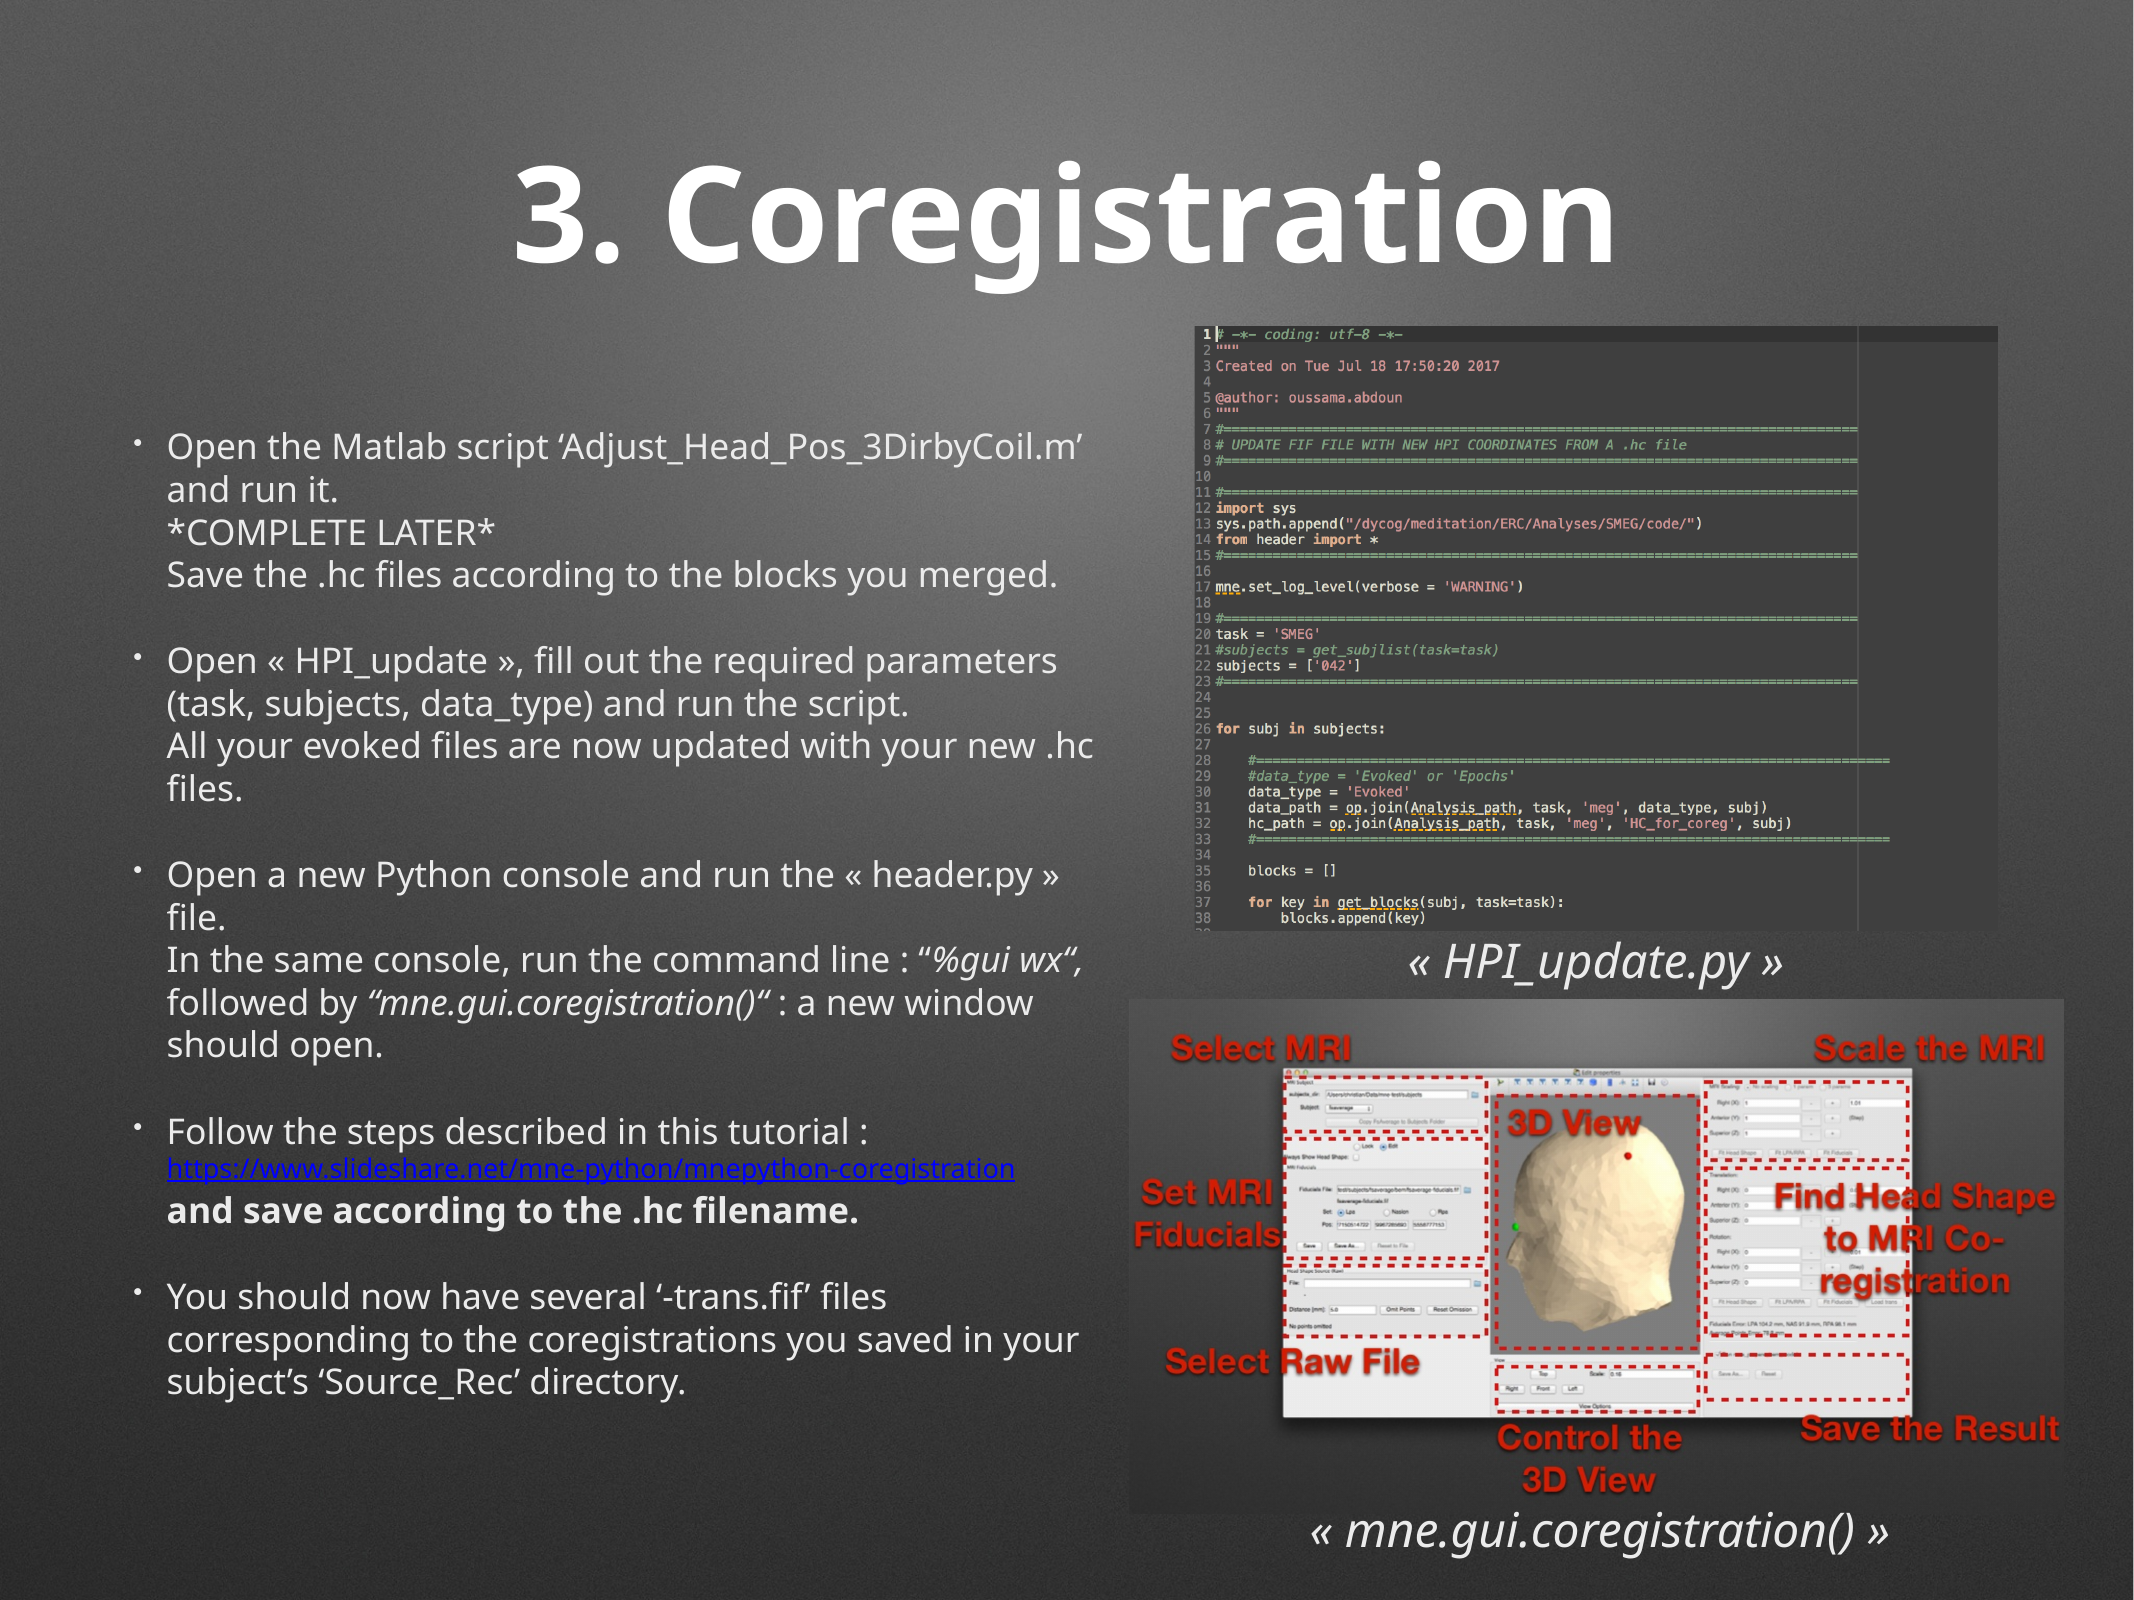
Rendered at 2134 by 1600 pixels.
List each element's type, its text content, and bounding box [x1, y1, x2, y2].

text_box « HPI_update.py » [1398, 941, 1794, 996]
list Open the Matlab script ‘Adjust_Head_Pos_3DirbyCoil.m’ and run it. *COMPLETE LATER* Save the .hc files according to the blocks you merged. Open « HPI_update », fill out the required parameters (task, subjects, data_type) and run the script. All your evoked files are now updated with your new .hc files. Open a new Python console and run the « header.py » file. In the same console, run the command line : “%gui wx“, followed by “mne.gui.coregistration()“ : a new window should open. Follow the steps described in this tutorial : https://www.slideshare.net/mne-python/mnepython-coregistration and save according to the .hc filename. You should now have several ‘-trans.fif’ files corresponding to the coregistrations you saved in your subject’s ‘Source_Rec’ directory. [124, 396, 1106, 1473]
picture [0, 0, 2134, 1600]
text_box « mne.gui.coregistration() » [1301, 1523, 1900, 1565]
title 3. Coregistration [124, 32, 2009, 386]
